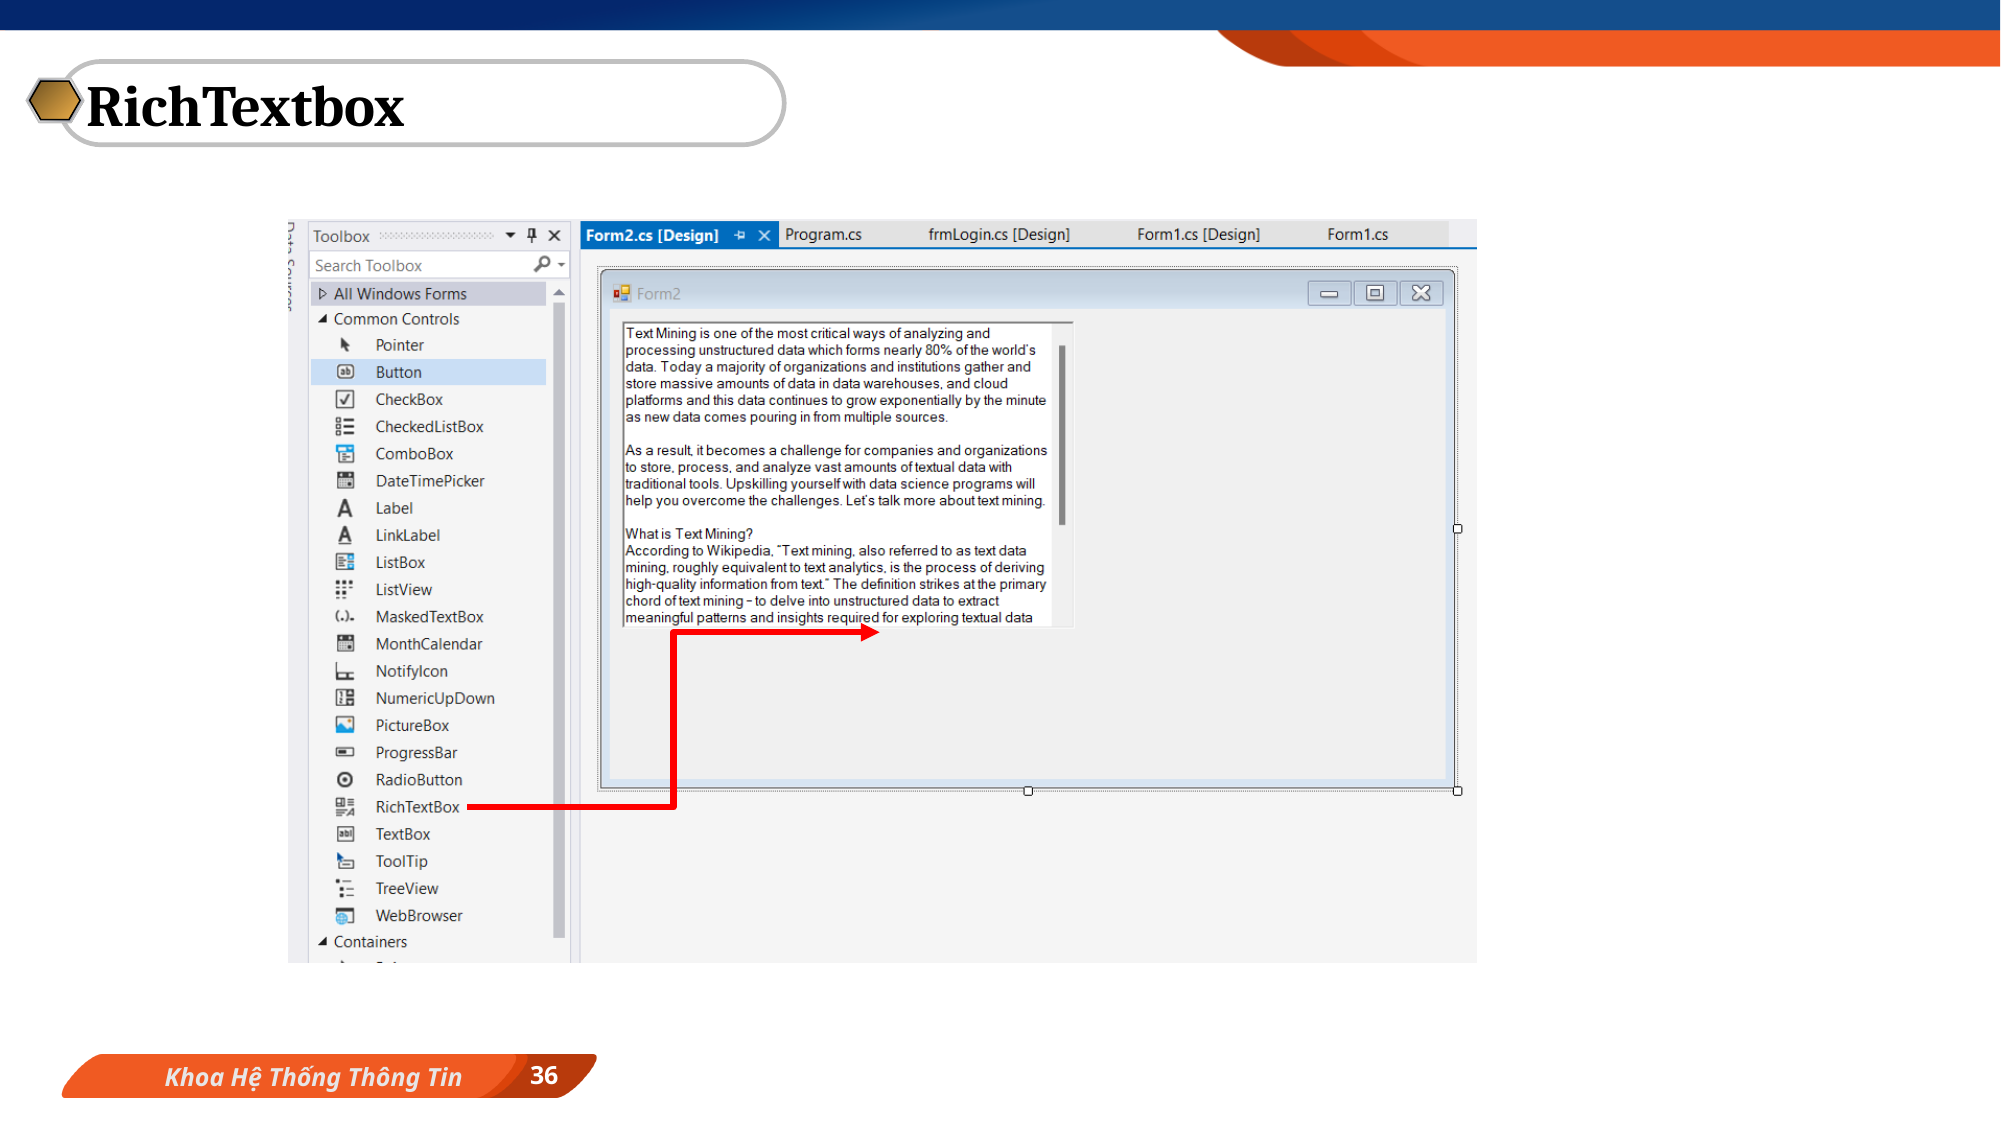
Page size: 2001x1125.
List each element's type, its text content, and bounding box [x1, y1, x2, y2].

picture [0, 0, 2001, 71]
slide_number 36 [508, 1046, 574, 1106]
picture [288, 219, 1477, 963]
footer Khoa Hệ Thống Thông Tin [119, 1054, 508, 1098]
picture [34, 1017, 624, 1125]
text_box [26, 61, 785, 146]
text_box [466, 632, 880, 808]
